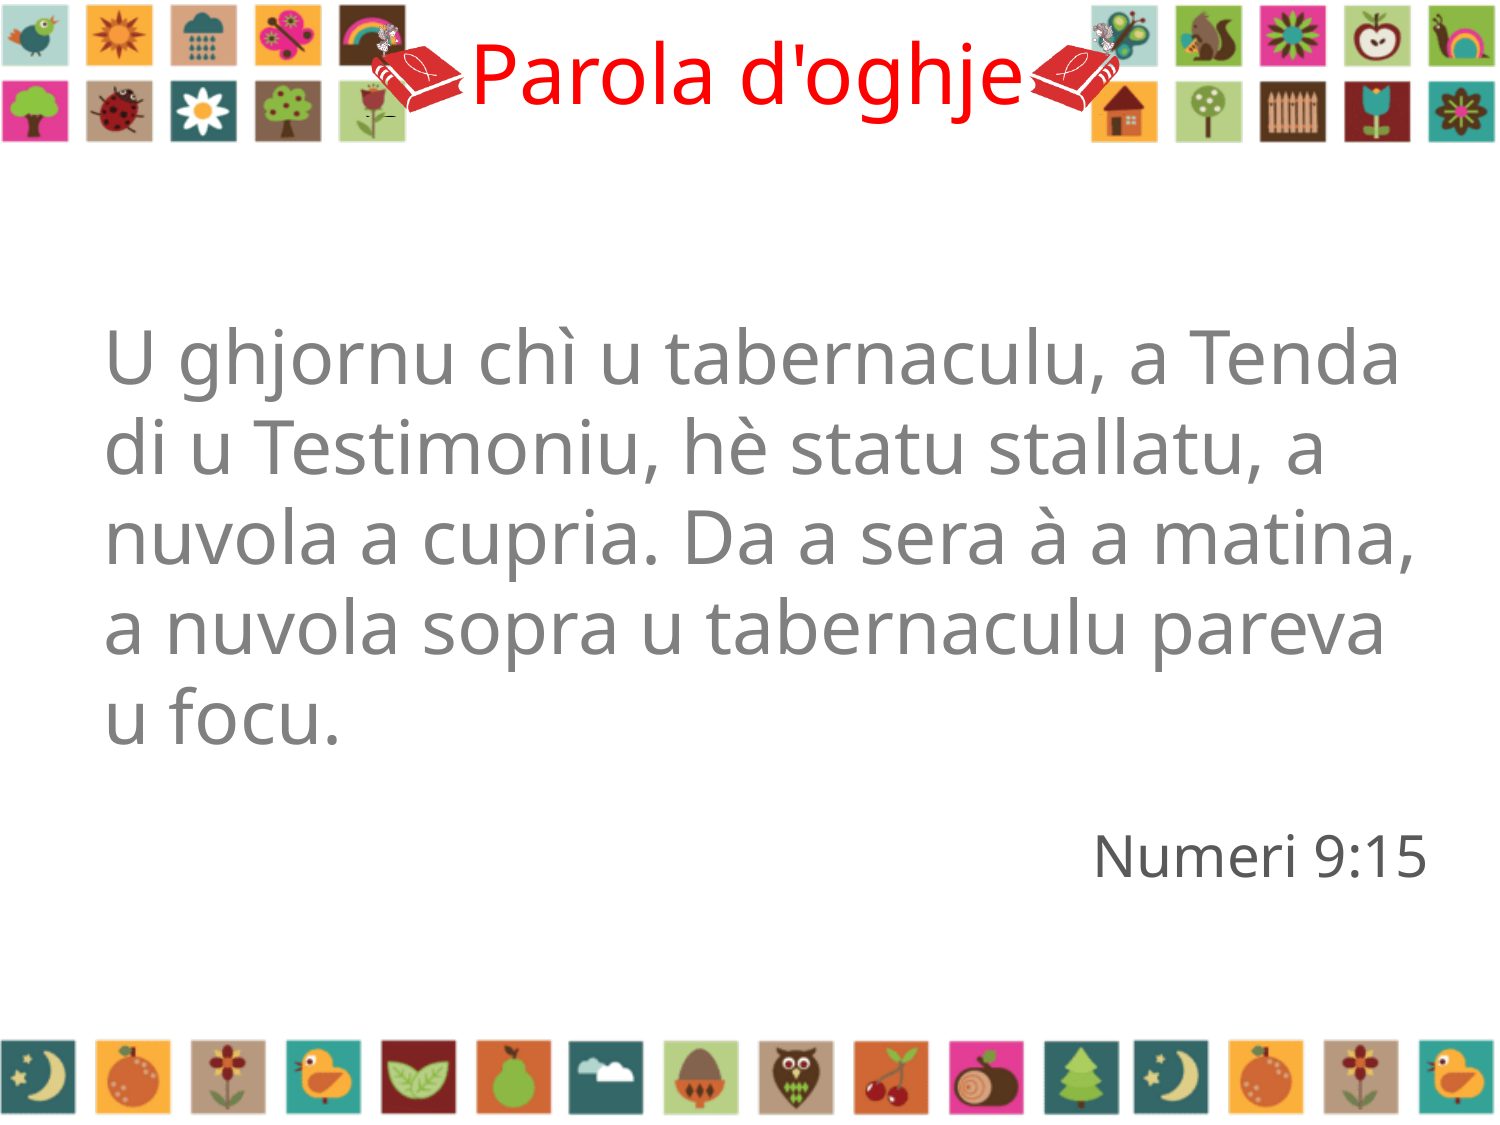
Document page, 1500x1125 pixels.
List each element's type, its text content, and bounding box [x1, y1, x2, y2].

text_box Parola d'oghje [425, 13, 1078, 129]
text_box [0, 1028, 1500, 1118]
text_box U ghjornu chì u tabernaculu, a Tenda di u Testimoniu, hè statu stallatu, a nuvola a cupria. Da a sera à a matina, a nuvola sopra u tabernaculu pareva u focu. [88, 302, 1436, 768]
picture [998, 3, 1500, 150]
picture [0, 3, 496, 150]
text_box Numeri 9:15 [812, 811, 1444, 896]
